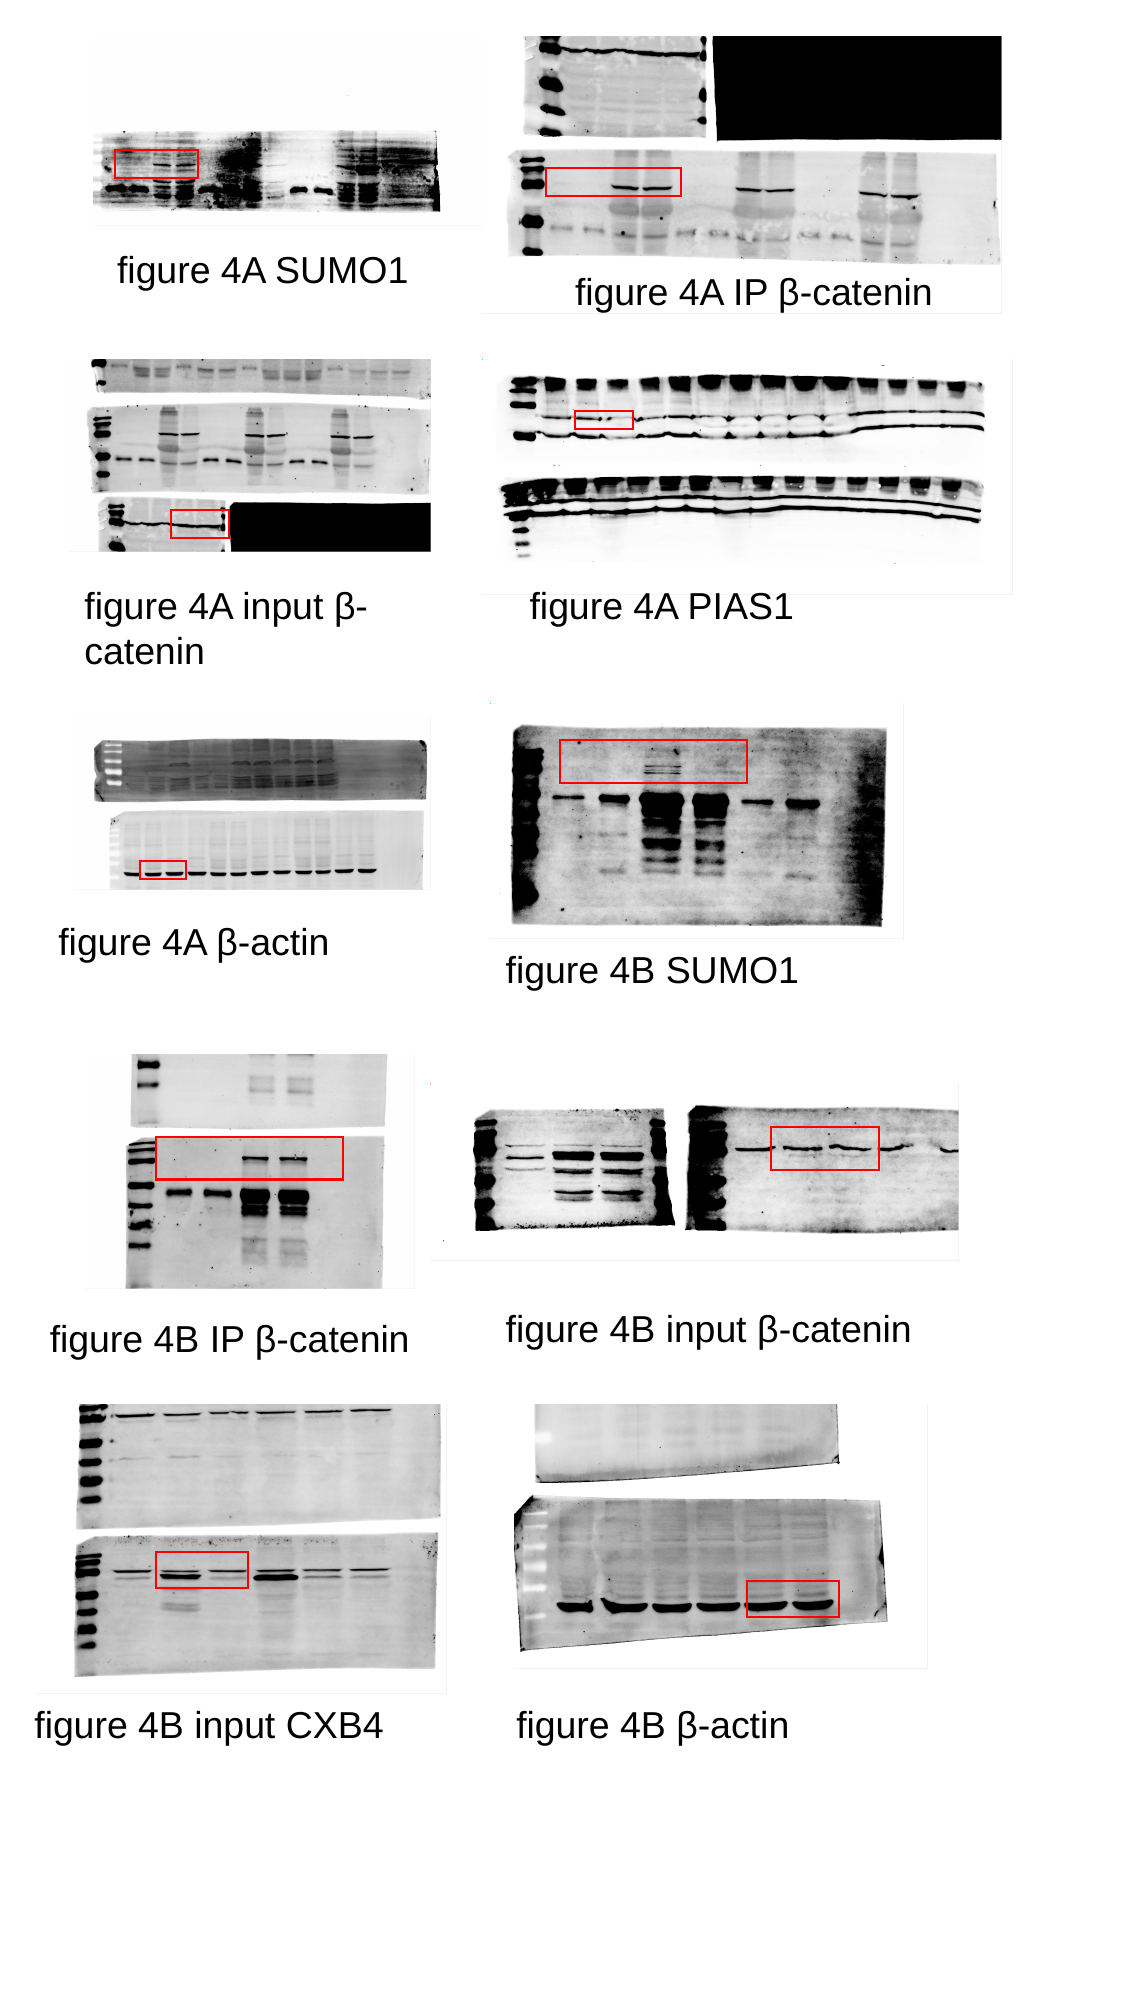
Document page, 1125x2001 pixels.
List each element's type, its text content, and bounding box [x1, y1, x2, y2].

picture [490, 703, 904, 939]
picture [69, 359, 431, 552]
picture [73, 716, 431, 890]
text_box figure 4A β-actin [43, 910, 457, 971]
text_box figure 4A IP β-catenin [560, 314, 949, 320]
text_box figure 4B input β-catenin [490, 1297, 1047, 1358]
picture [482, 359, 1013, 595]
text_box figure 4B input CXB4 [19, 1693, 501, 1754]
text_box figure 4B IP β-catenin [35, 1307, 537, 1368]
picture [93, 36, 1002, 314]
text_box figure 4B β-actin [501, 1693, 915, 1754]
text_box figure 4B SUMO1 [490, 939, 880, 999]
picture [514, 1404, 928, 1669]
picture [85, 1054, 415, 1289]
text_box figure 4A PIAS1 [514, 595, 928, 635]
picture [34, 1404, 447, 1694]
text_box figure 4A input β-catenin [69, 574, 483, 680]
text_box figure 4A SUMO1 [102, 238, 482, 298]
picture [430, 1083, 959, 1261]
